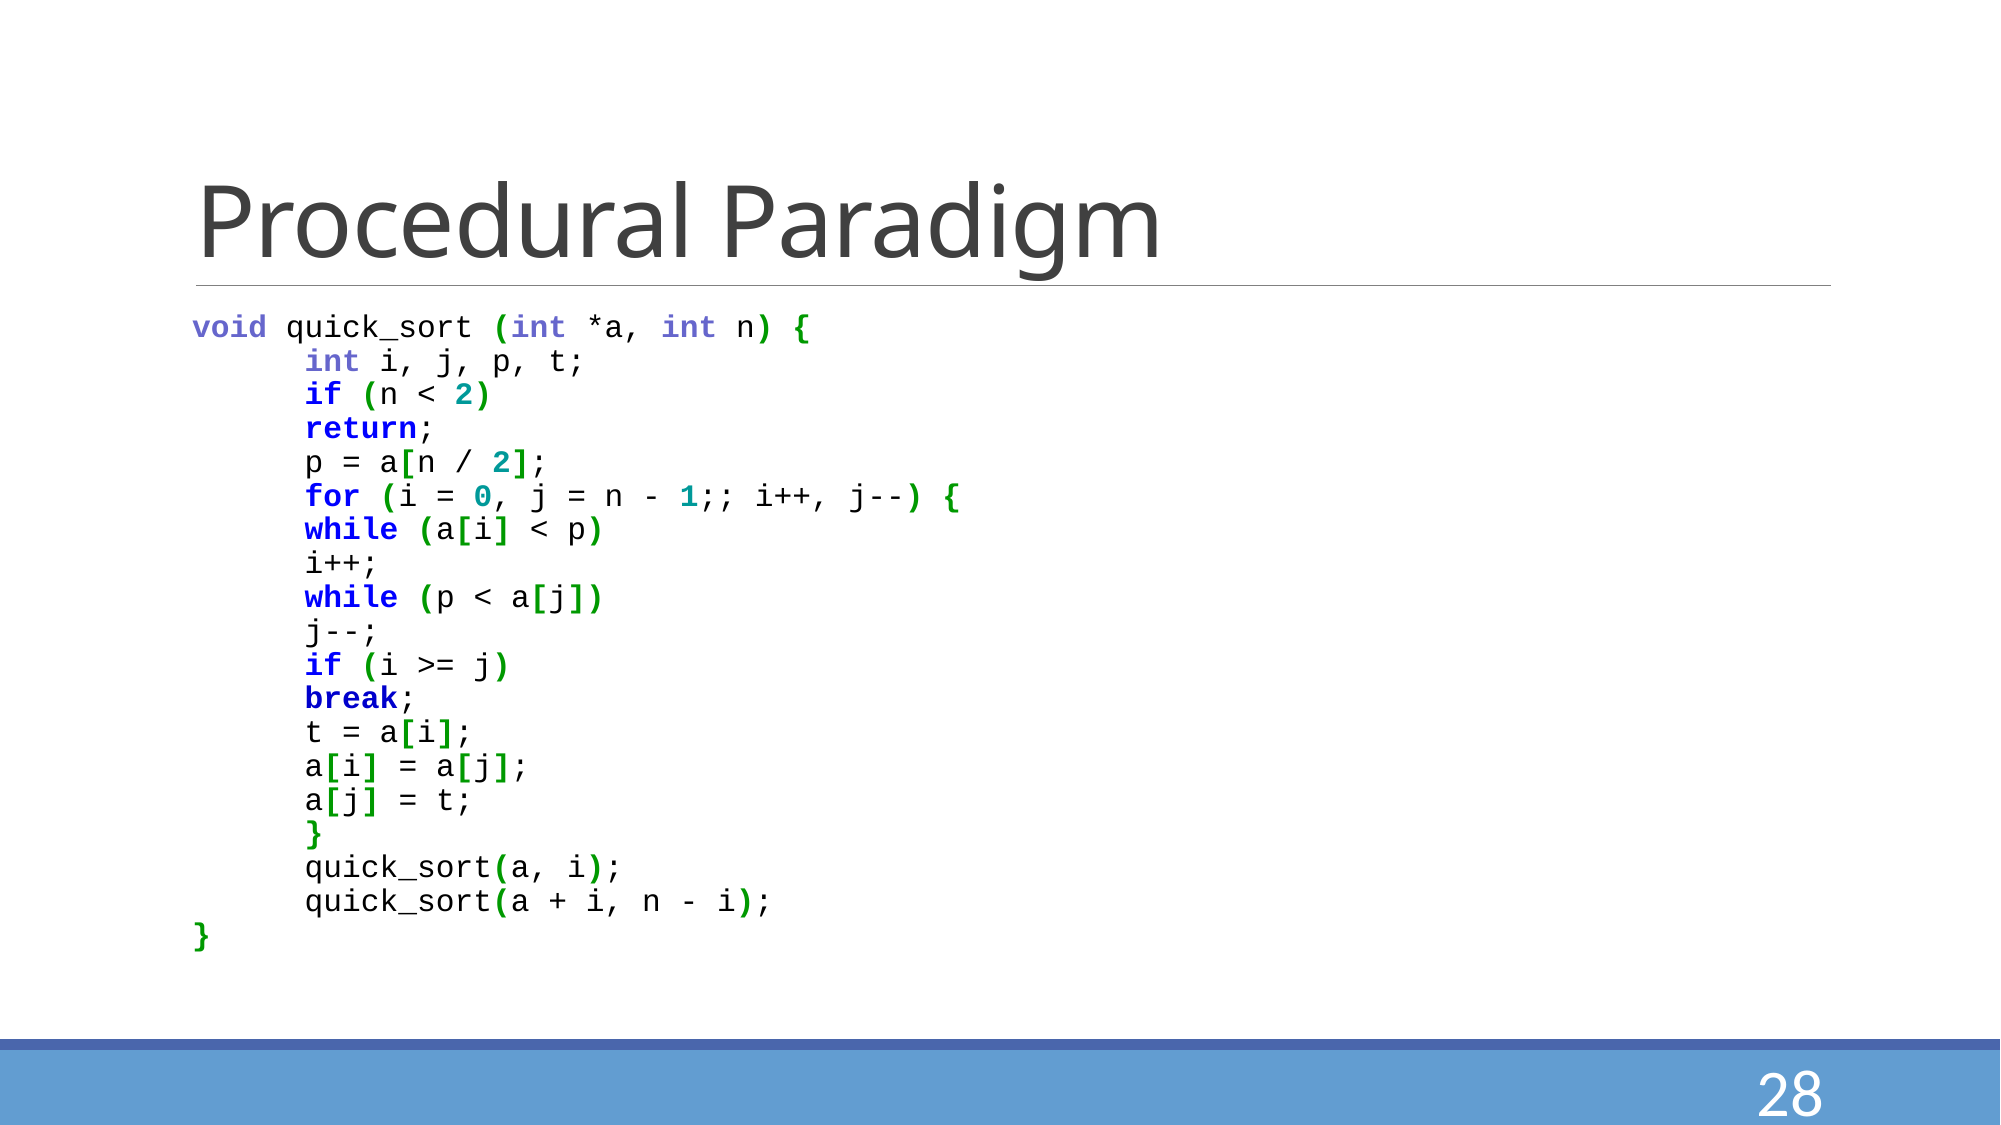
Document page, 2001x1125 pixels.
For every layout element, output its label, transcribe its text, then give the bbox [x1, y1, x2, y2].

title Procedural Paradigm [180, 47, 1830, 285]
list void quick_sort (int *a, int n) { int i, j, p, t; if (n < 2) return; p = a[n / 2]; for (i = 0, j = n - 1;; i++, j--) { while (a[i] < p) i++; while (p < a[j]) j--; if (i >= j) break; t = a[i]; a[i] = a[j]; a[j] = t; } quick_sort(a, i); quick_sort(a + i, n - i); } [180, 302, 1830, 963]
slide_number 28 [1624, 1059, 1840, 1120]
